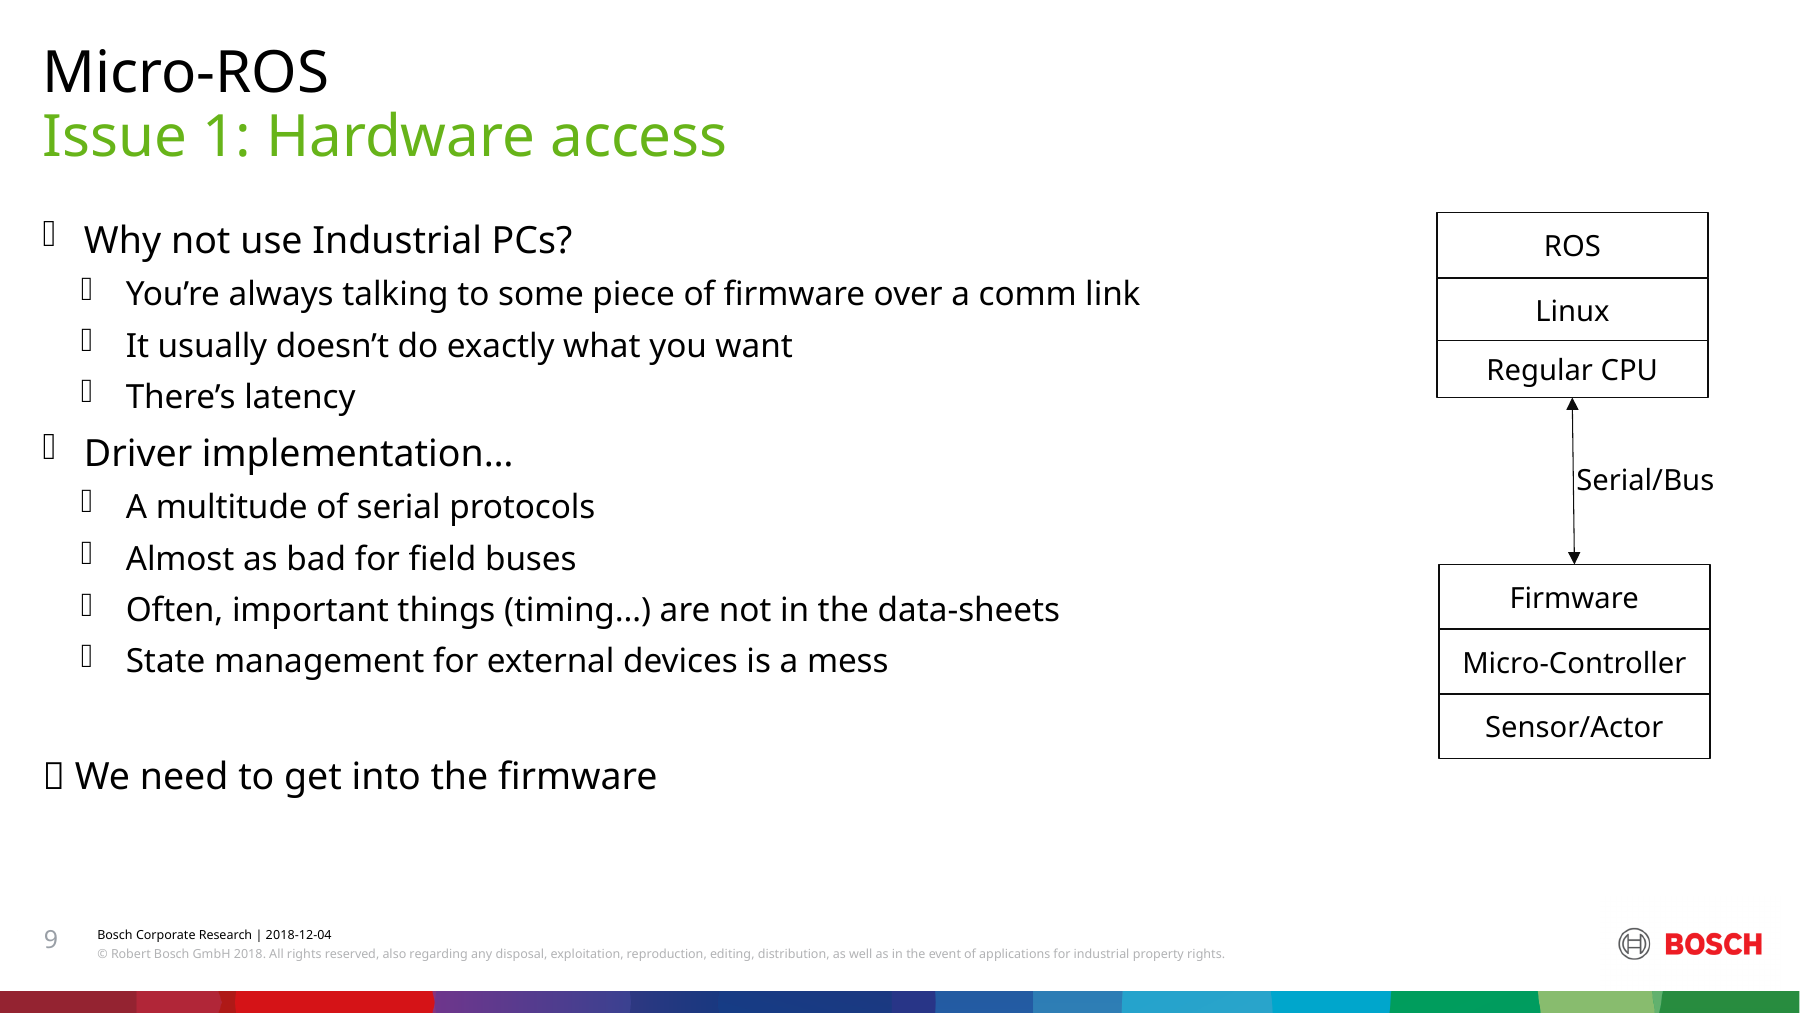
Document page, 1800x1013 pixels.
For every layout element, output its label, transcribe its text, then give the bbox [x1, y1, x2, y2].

picture [1390, 896, 1800, 1013]
slide_number 9 [43, 923, 92, 991]
picture [0, 905, 1272, 1013]
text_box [1436, 212, 1732, 759]
title Issue 1: Hardware access [42, 106, 1757, 171]
list Why not use Industrial PCs? You’re always talking to some piece of firmware over a comm link It usually doesn’t do exactly what you want There’s latency Driver implementation… A multitude of serial protocols Almost as bad for field buses Often, important things (timing…) are not in the data-sheets State management for external devices is a mess  We need to get into the firmware [42, 212, 1273, 897]
list Micro-ROS [42, 42, 1757, 106]
